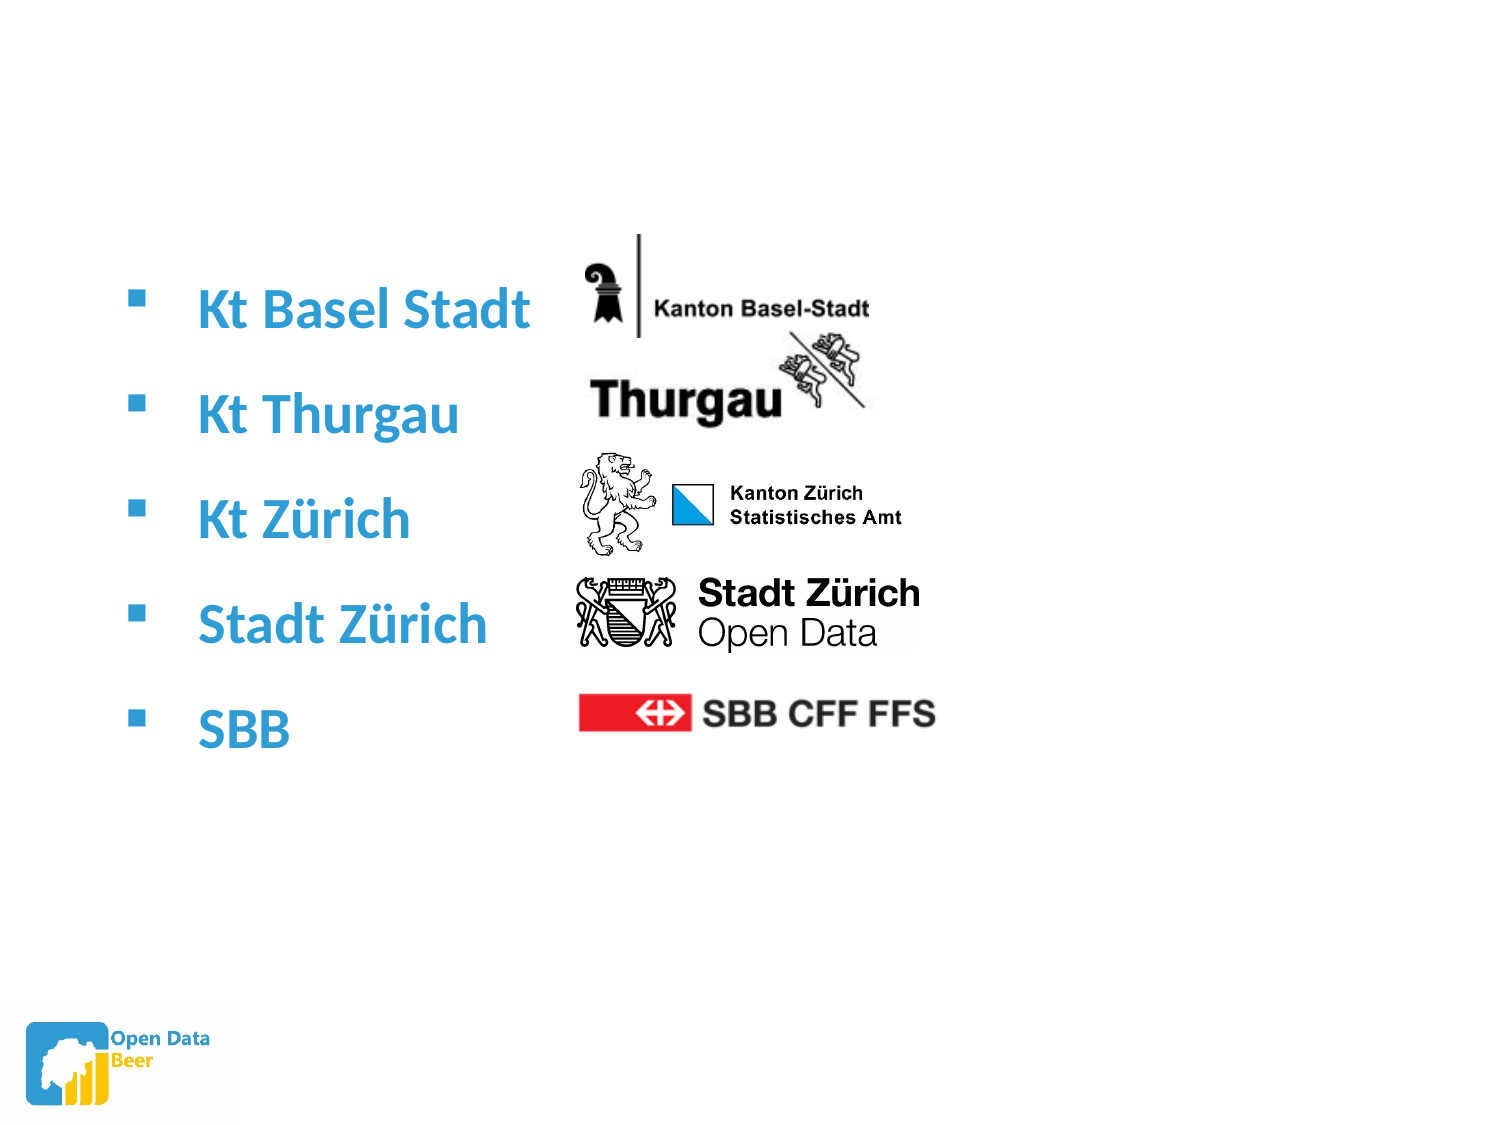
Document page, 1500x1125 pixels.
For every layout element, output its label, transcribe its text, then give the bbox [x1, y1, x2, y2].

text_box Kt Basel Stadt Kt Thurgau Kt Zürich Stadt Zürich SBB [108, 228, 680, 768]
picture [572, 446, 916, 562]
picture [0, 1003, 243, 1125]
picture [584, 233, 904, 430]
picture [576, 577, 919, 654]
picture [578, 680, 940, 747]
